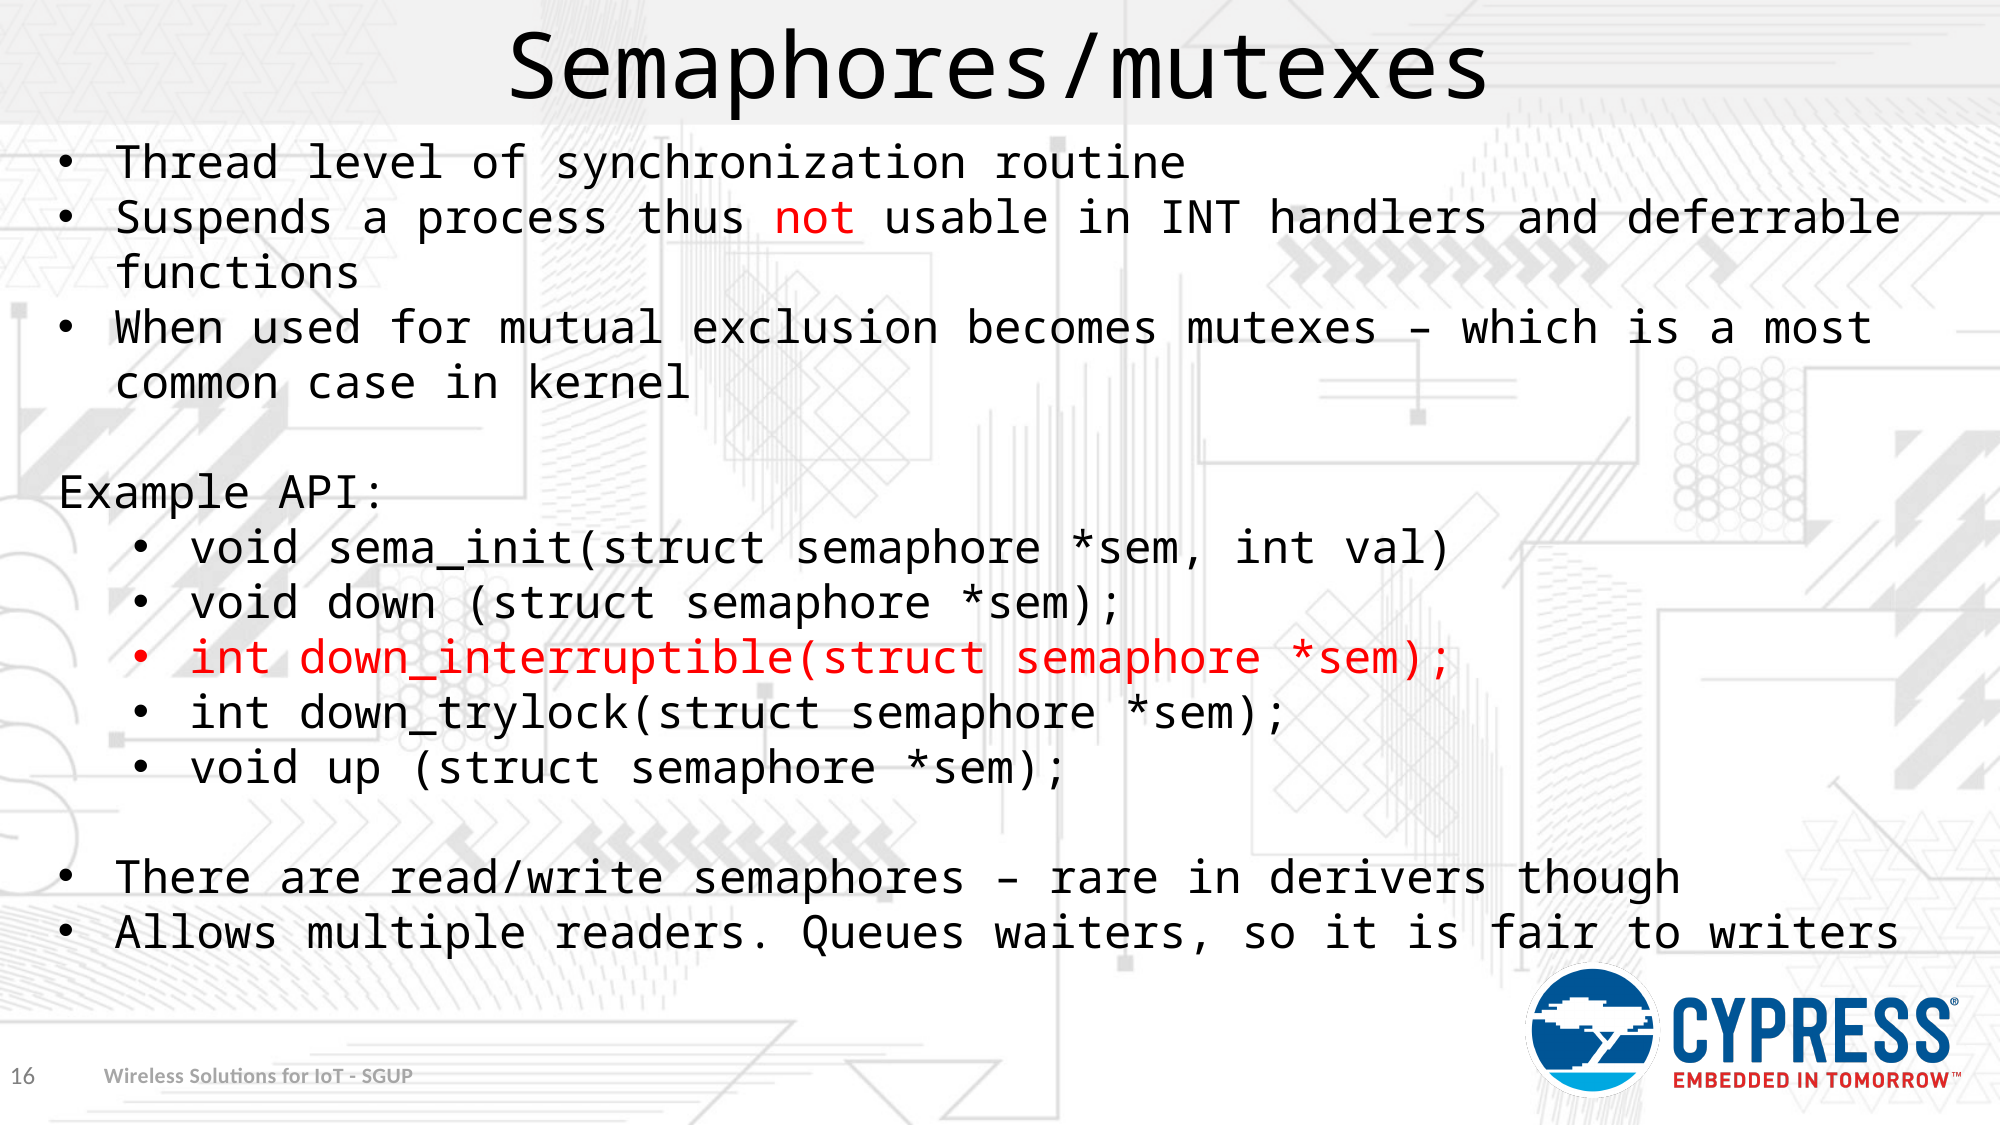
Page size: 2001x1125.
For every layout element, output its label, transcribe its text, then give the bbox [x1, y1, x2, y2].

picture [0, 125, 2000, 1125]
text_box Thread level of synchronization routine Suspends a process thus not usable in INT handlers and deferrable functions When used for mutual exclusion becomes mutexes – which is a most common case in kernel Example API: void sema_init(struct semaphore *sem, int val) void down (struct semaphore *sem); int down_interruptible(struct semaphore *sem); int down_trylock(struct semaphore *sem); void up (struct semaphore *sem); There are read/write semaphores – rare in derivers though Allows multiple readers. Queues waiters, so it is fair to writers [43, 125, 1922, 965]
text_box Semaphores/mutexes [0, 0, 2000, 125]
